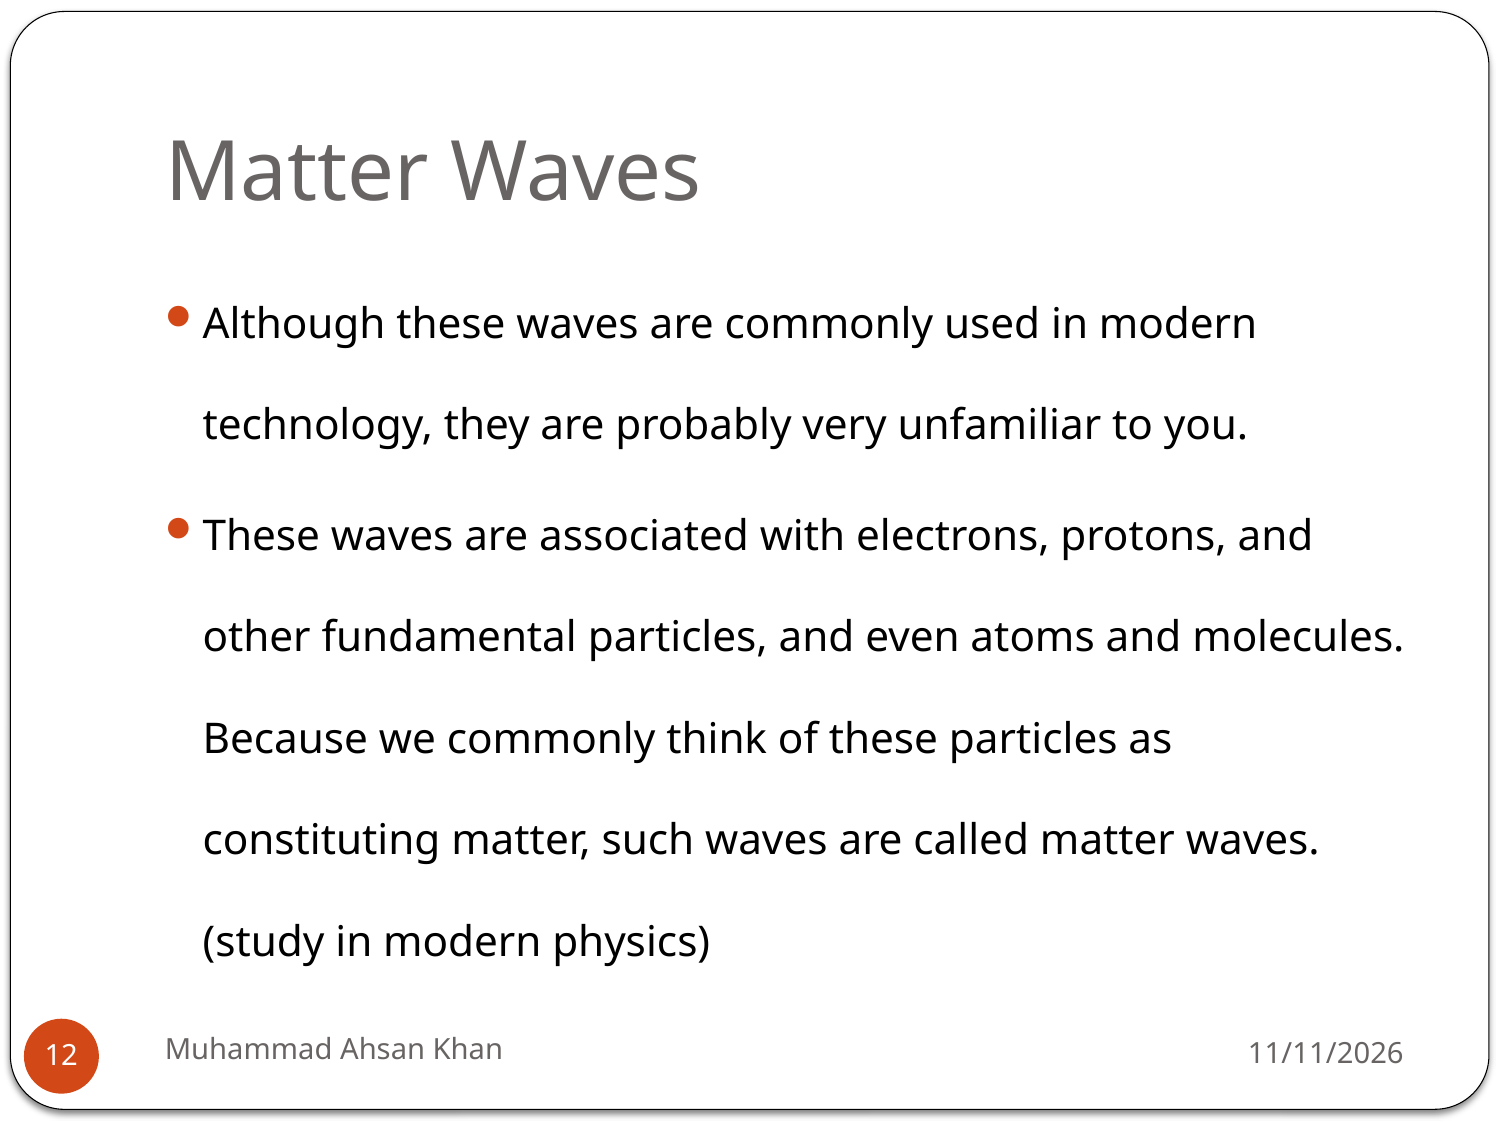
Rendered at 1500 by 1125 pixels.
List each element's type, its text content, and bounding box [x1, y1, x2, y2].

list Although these waves are commonly used in modern technology, they are probably very unfamiliar to you. These waves are associated with electrons, protons, and other fundamental particles, and even atoms and molecules. Because we commonly think of these particles as constituting matter, such waves are called matter waves.(study in modern physics) [149, 237, 1426, 988]
title Matter Waves [149, 44, 1426, 233]
footer Muhammad Ahsan Khan [150, 1012, 800, 1088]
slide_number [1012, 1015, 1419, 1094]
slide_number 12 [23, 1018, 99, 1094]
